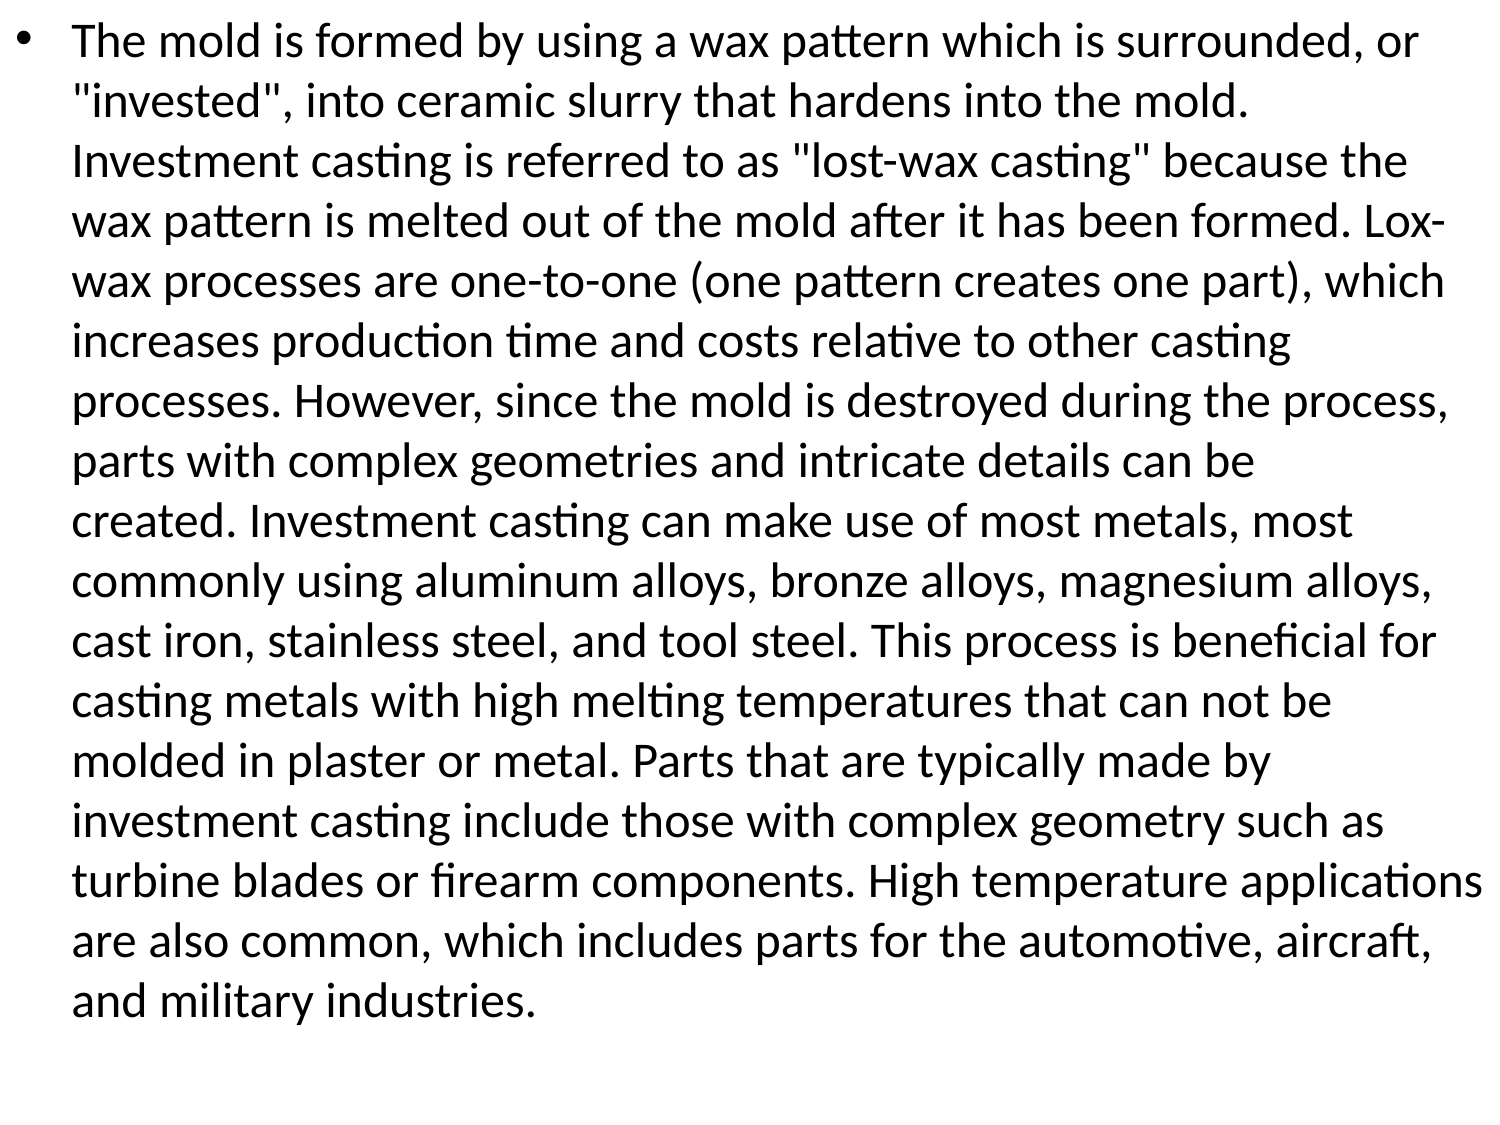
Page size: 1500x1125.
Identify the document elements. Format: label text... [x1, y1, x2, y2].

list The mold is formed by using a wax pattern which is surrounded, or "invested", into ceramic slurry that hardens into the mold. Investment casting is referred to as "lost-wax casting" because the wax pattern is melted out of the mold after it has been formed. Lox-wax processes are one-to-one (one pattern creates one part), which increases production time and costs relative to other casting processes. However, since the mold is destroyed during the process, parts with complex geometries and intricate details can be created. Investment casting can make use of most metals, most commonly using aluminum alloys, bronze alloys, magnesium alloys, cast iron, stainless steel, and tool steel. This process is beneficial for casting metals with high melting temperatures that can not be molded in plaster or metal. Parts that are typically made by investment casting include those with complex geometry such as turbine blades or firearm components. High temperature applications are also common, which includes parts for the automotive, aircraft, and military industries. [0, 0, 1500, 1125]
